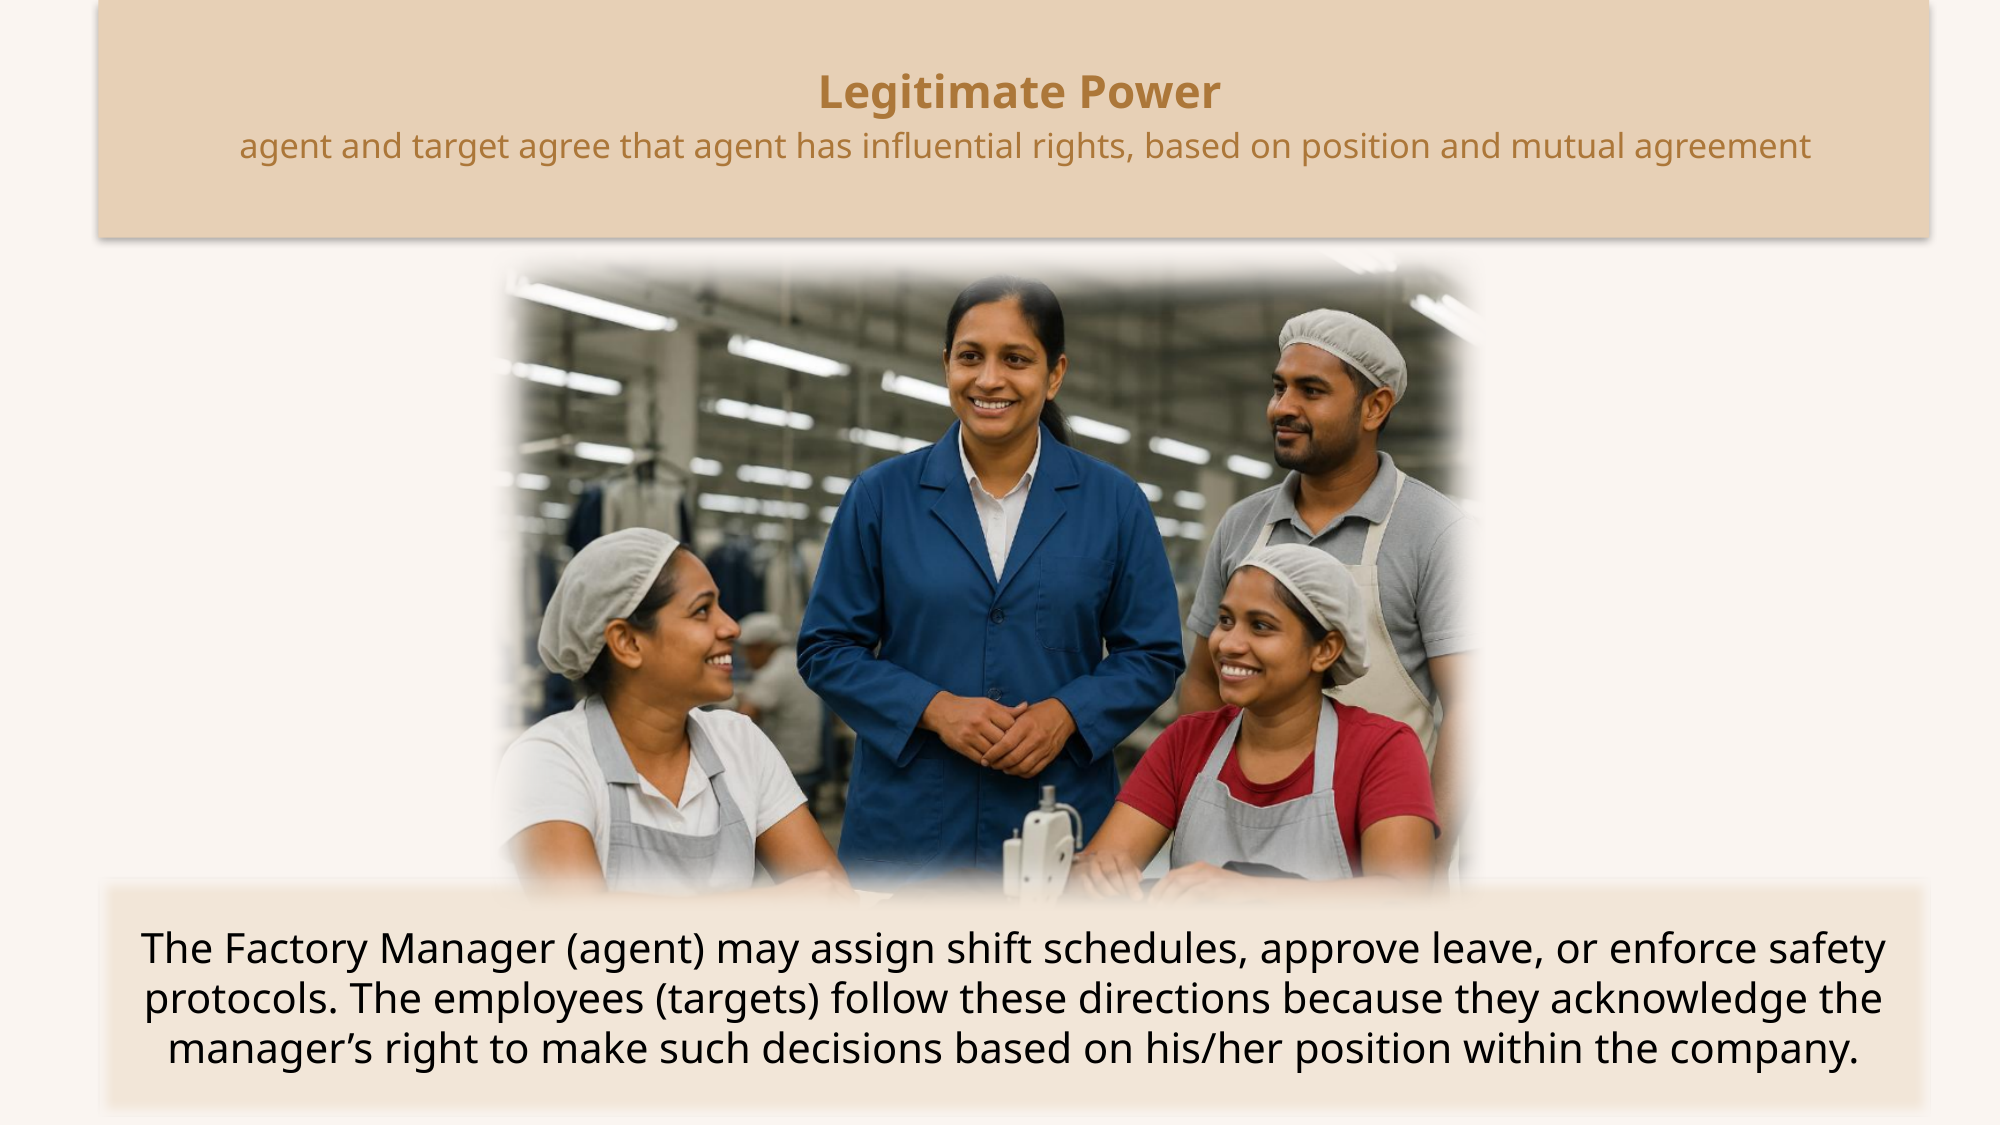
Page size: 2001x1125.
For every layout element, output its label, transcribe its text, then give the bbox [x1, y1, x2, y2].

text_box [97, 0, 1930, 239]
text_box The Factory Manager (agent) may assign shift schedules, approve leave, or enforce safety protocols. The employees (targets) follow these directions because they acknowledge the manager’s right to make such decisions based on his/her position within the company. [114, 893, 1915, 1103]
picture [488, 246, 1488, 913]
title Legitimate Power agent and target agree that agent has influential rights, based on position and mutual agreement [137, 61, 1902, 177]
